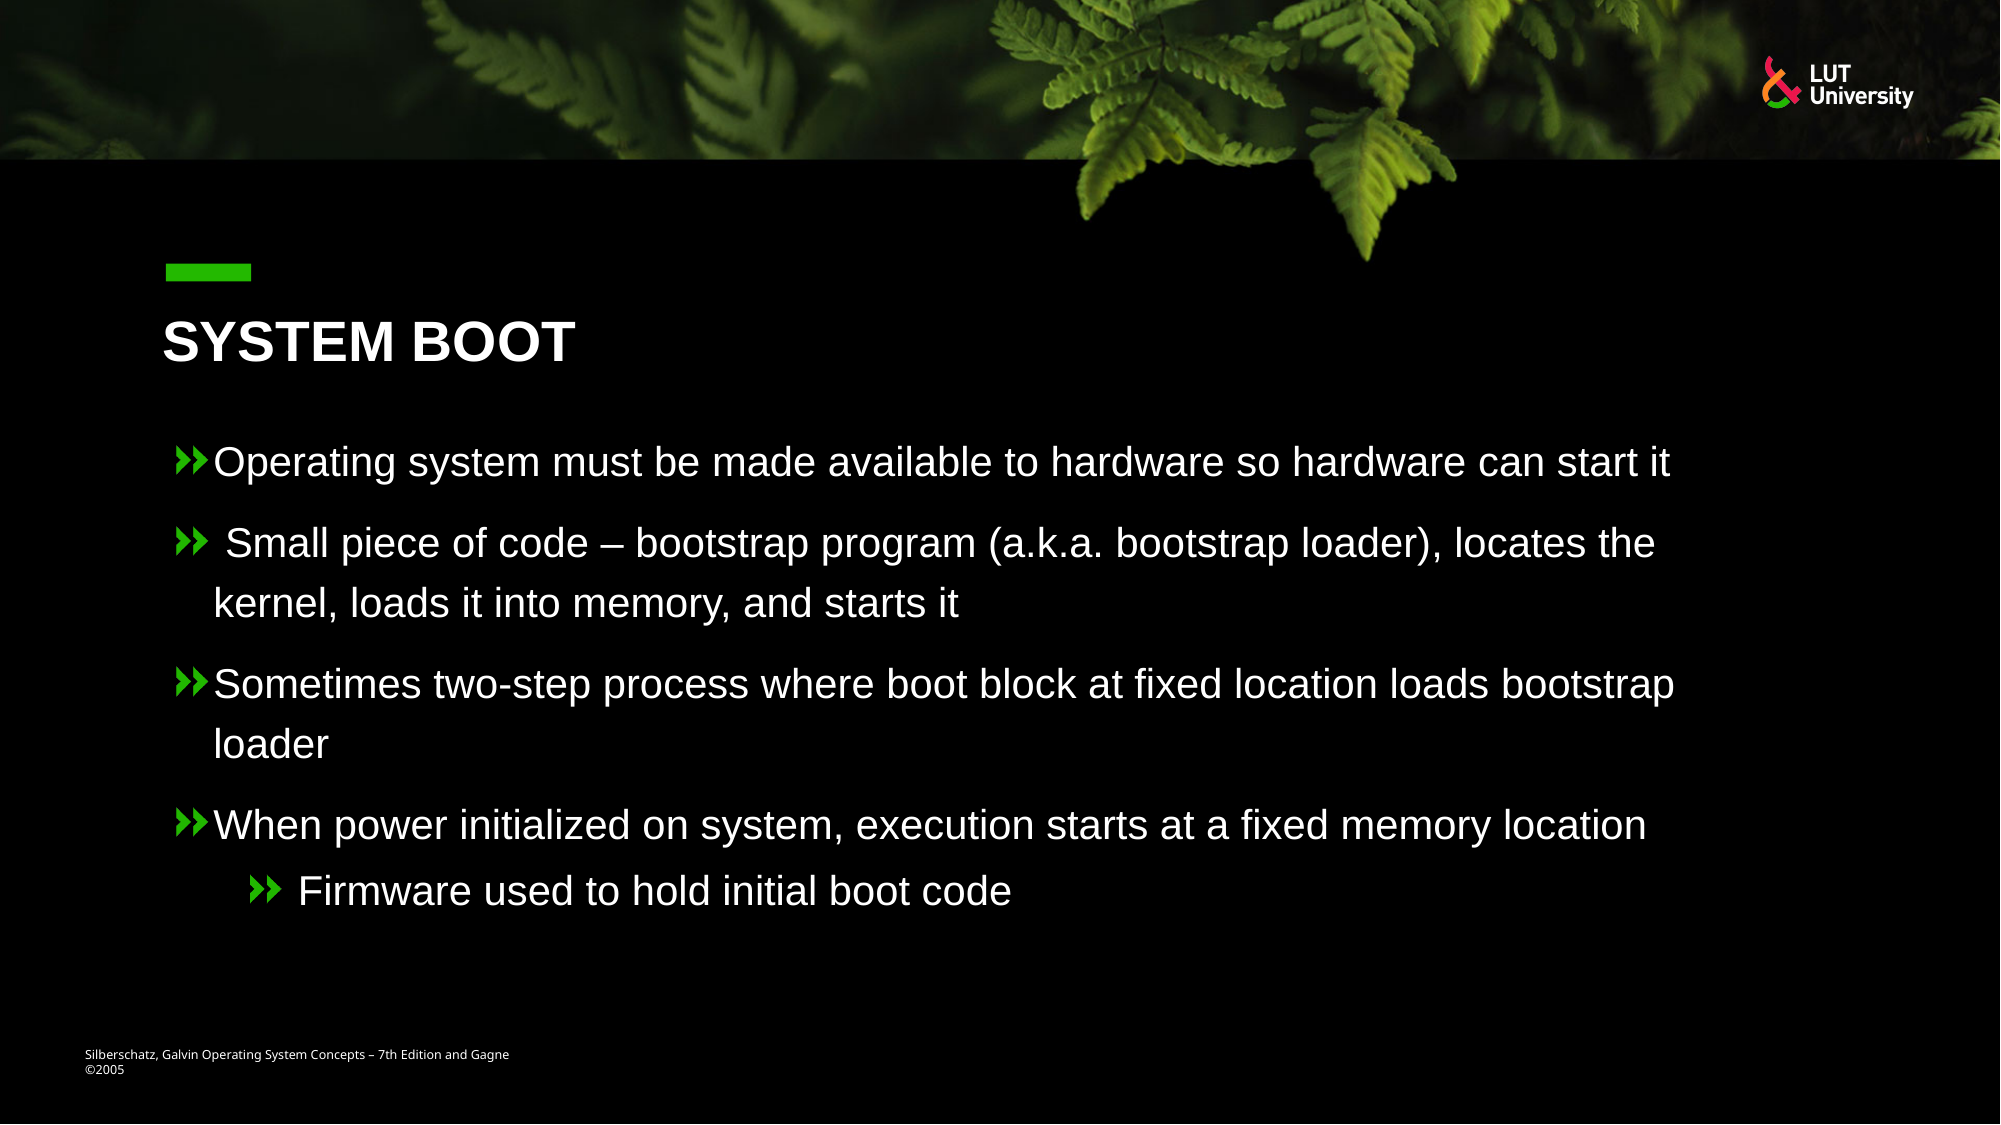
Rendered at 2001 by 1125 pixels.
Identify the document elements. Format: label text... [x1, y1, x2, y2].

picture [0, 0, 2000, 1124]
title System Boot [147, 305, 1873, 382]
list Operating system must be made available to hardware so hardware can start it Small piece of code – bootstrap program (a.k.a. bootstrap loader), locates the kernel, loads it into memory, and starts it Sometimes two-step process where boot block at fixed location loads bootstrap loader When power initialized on system, execution starts at a fixed memory location Firmware used to hold initial boot code [160, 417, 1759, 1029]
text_box Silberschatz, Galvin Operating System Concepts – 7th Edition and Gagne ©2005 [70, 1039, 552, 1084]
